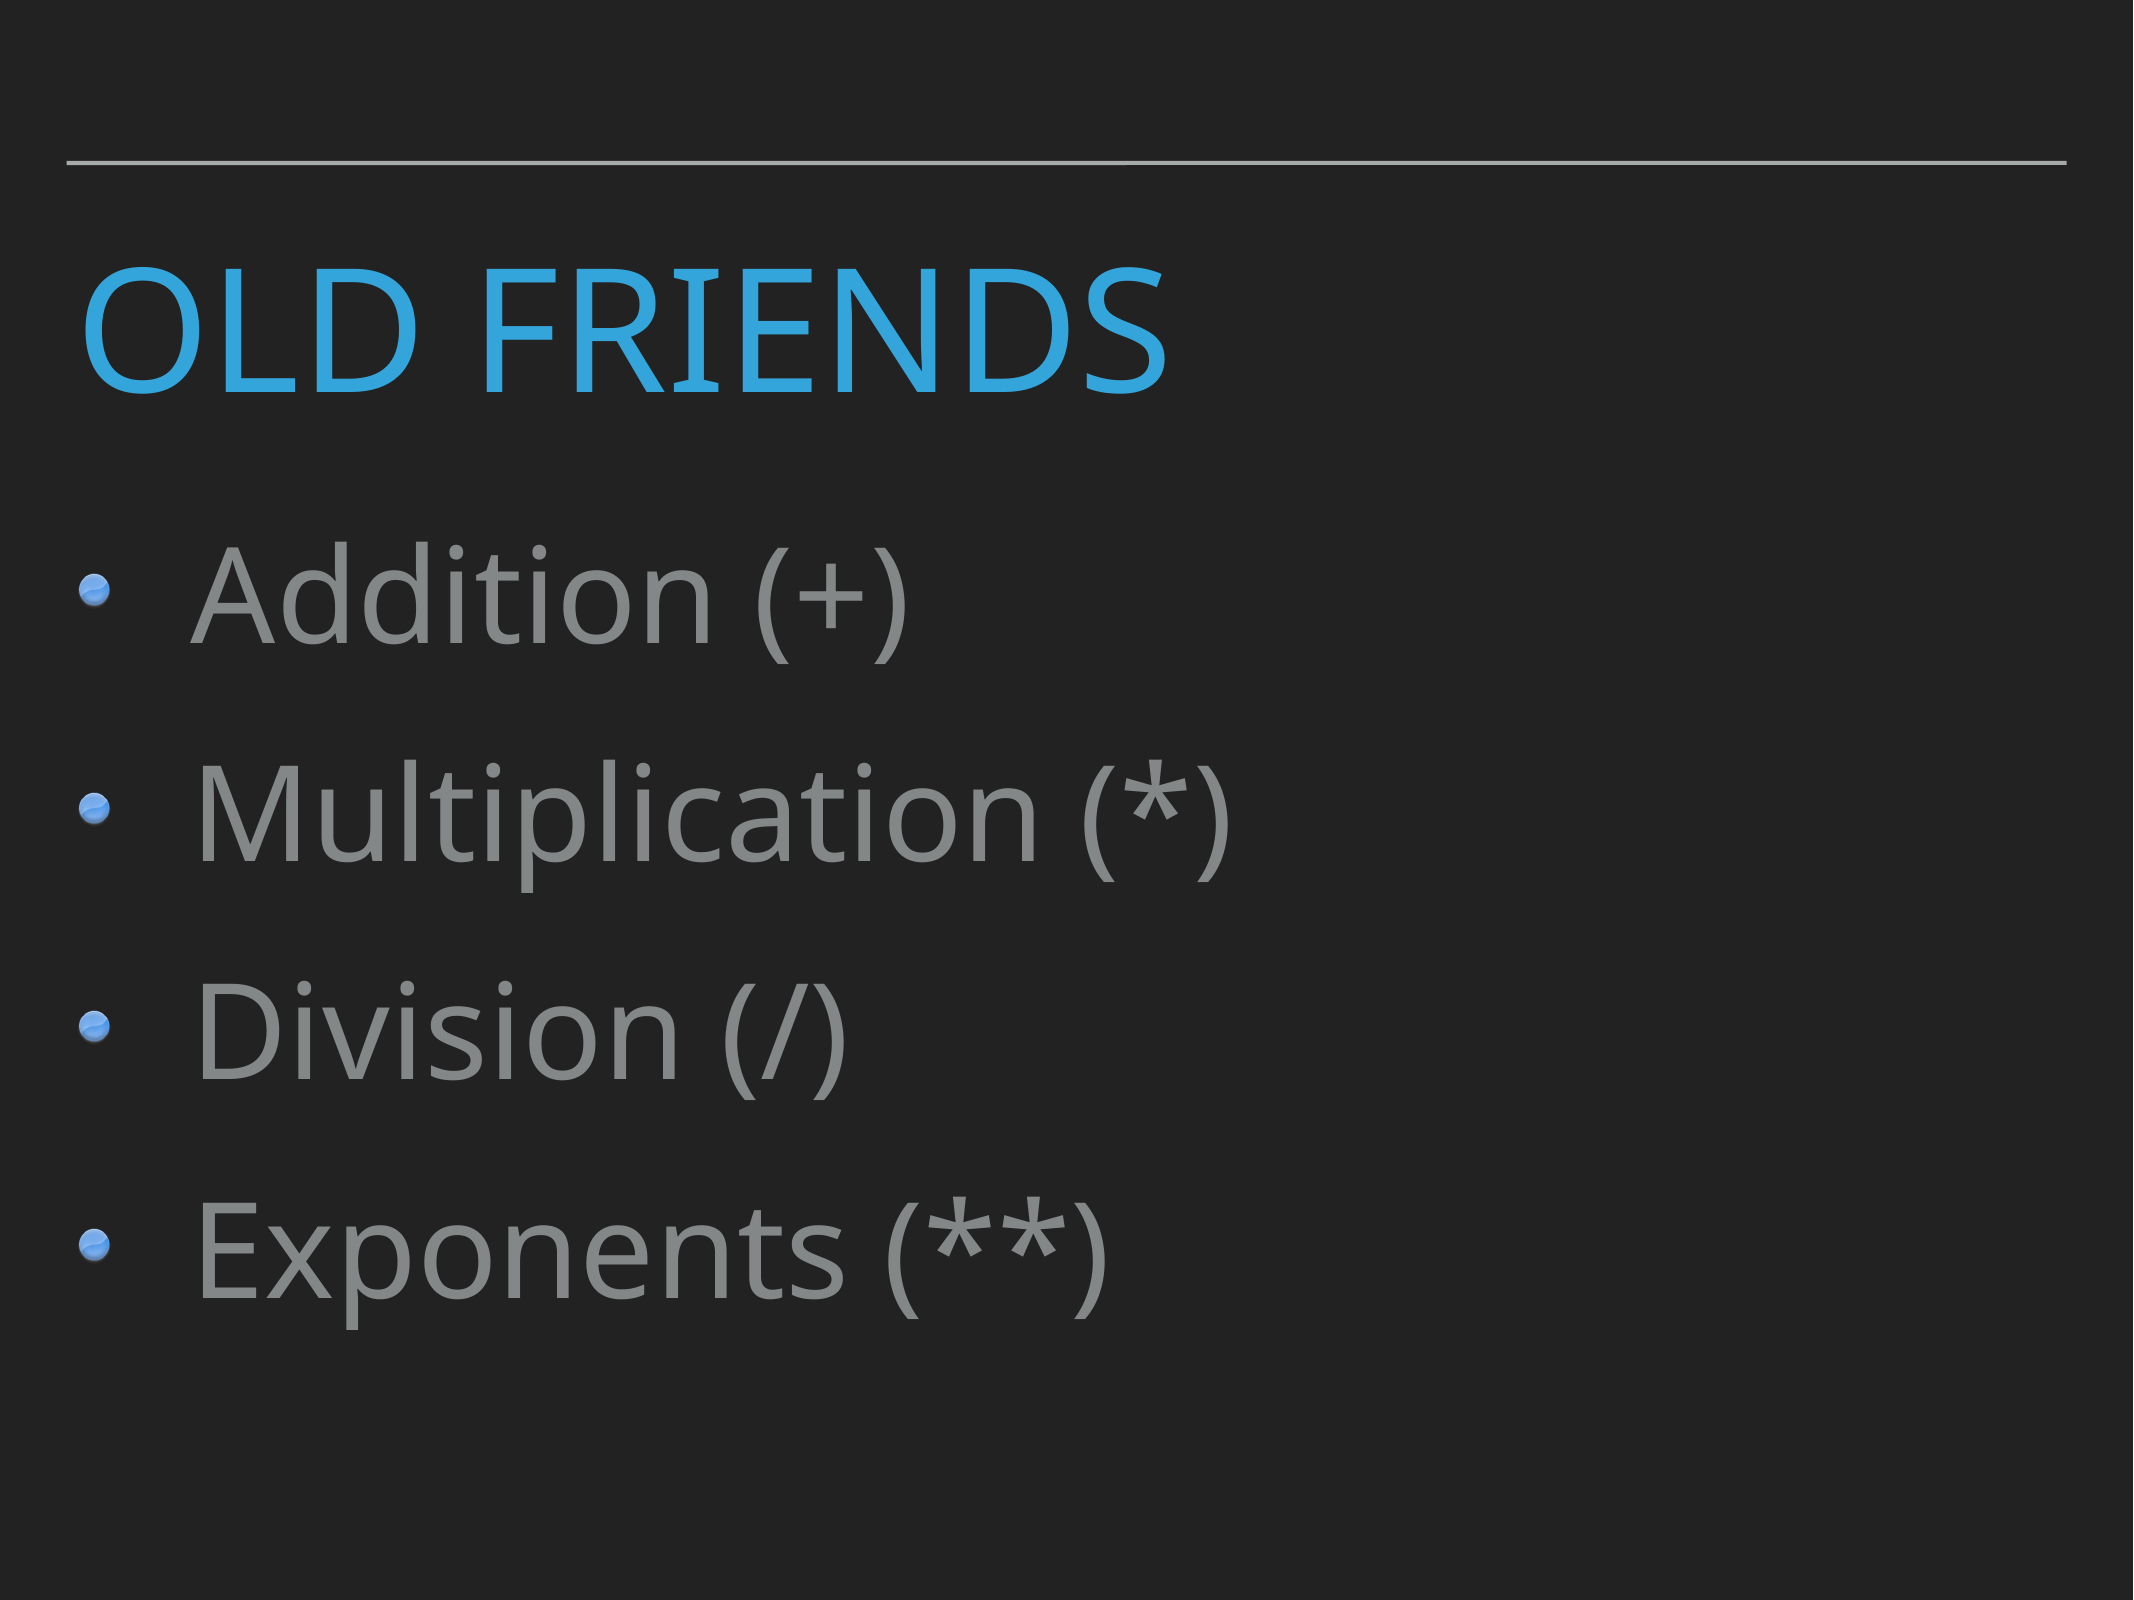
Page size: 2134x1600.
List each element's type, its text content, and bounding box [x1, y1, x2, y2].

picture [75, 570, 113, 609]
list Addition (+) Multiplication (*) Division (/) Exponents (**) [66, 500, 2068, 1476]
picture [75, 789, 113, 827]
picture [75, 1007, 113, 1045]
picture [75, 1225, 113, 1264]
title Old Friends [66, 251, 2068, 445]
